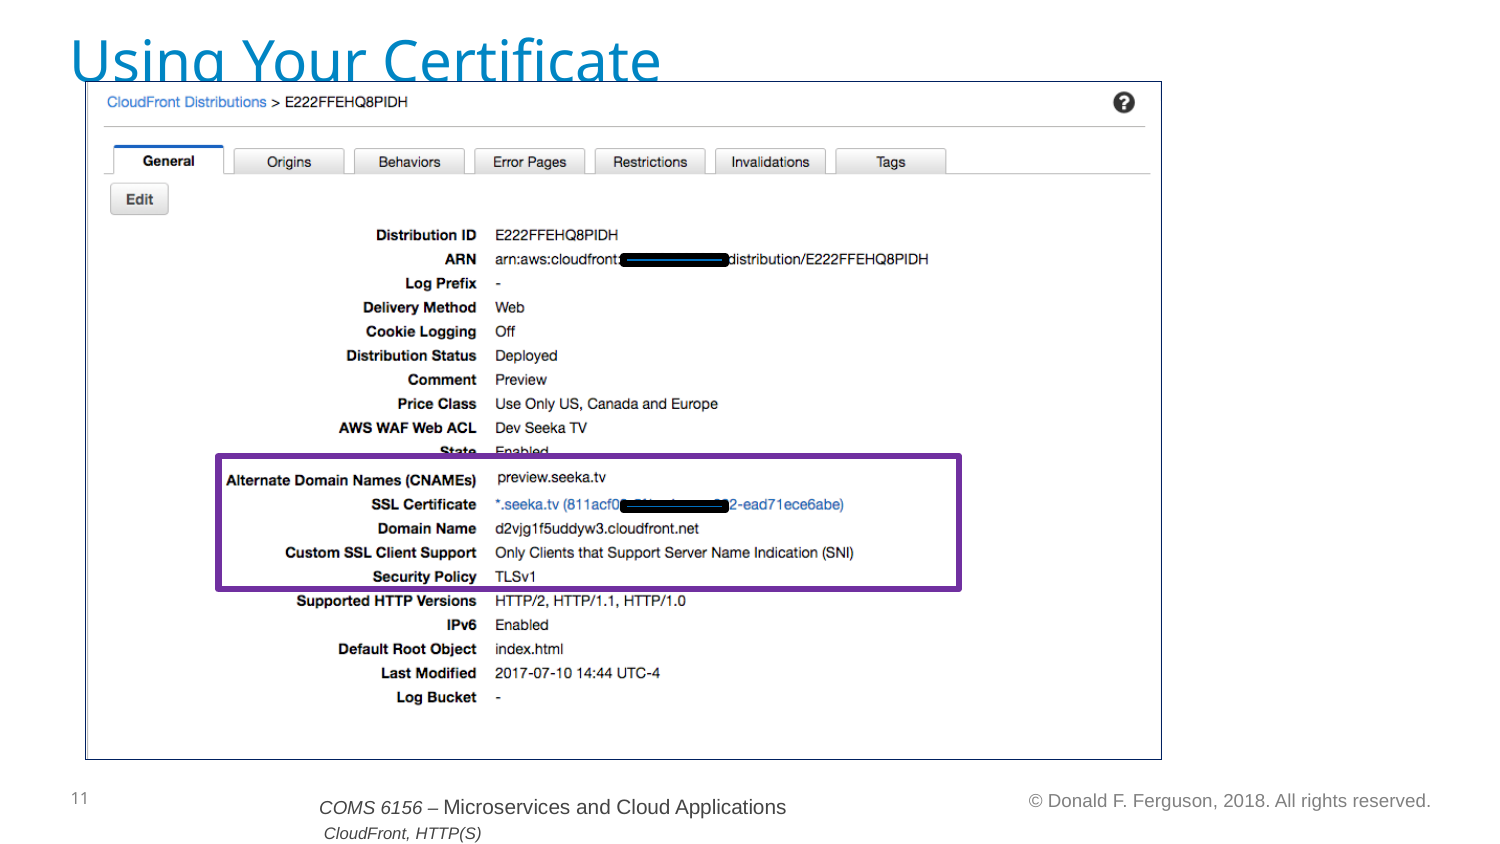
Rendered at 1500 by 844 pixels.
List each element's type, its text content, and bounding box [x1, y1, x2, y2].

title Using Your Certificate [69, 31, 1422, 96]
picture [84, 81, 1163, 760]
